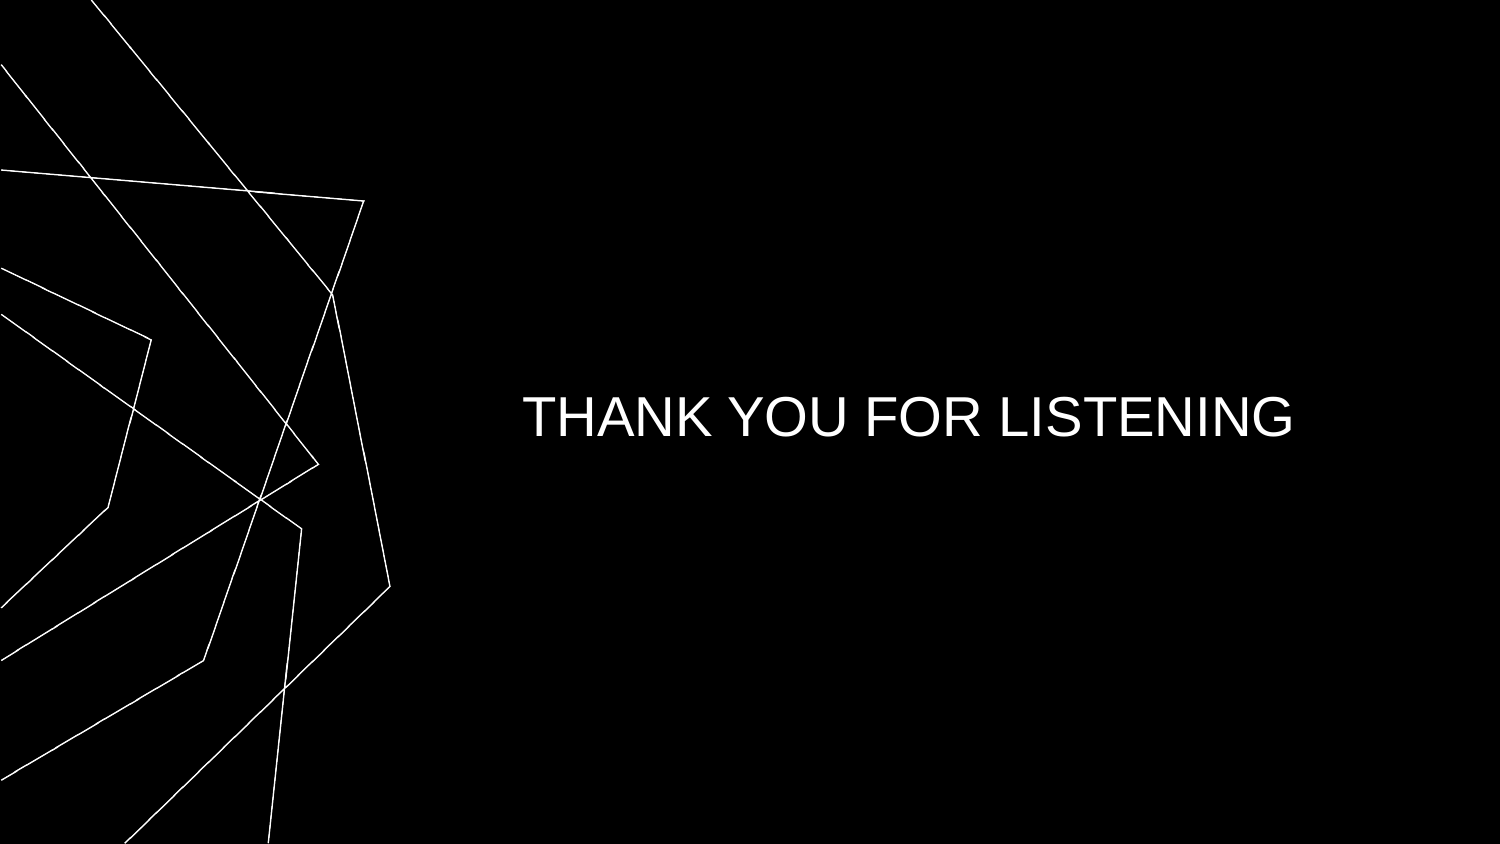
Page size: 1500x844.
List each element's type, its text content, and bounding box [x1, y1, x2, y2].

picture [0, 0, 391, 844]
title THANK YOU FOR LISTENING [511, 375, 1316, 455]
